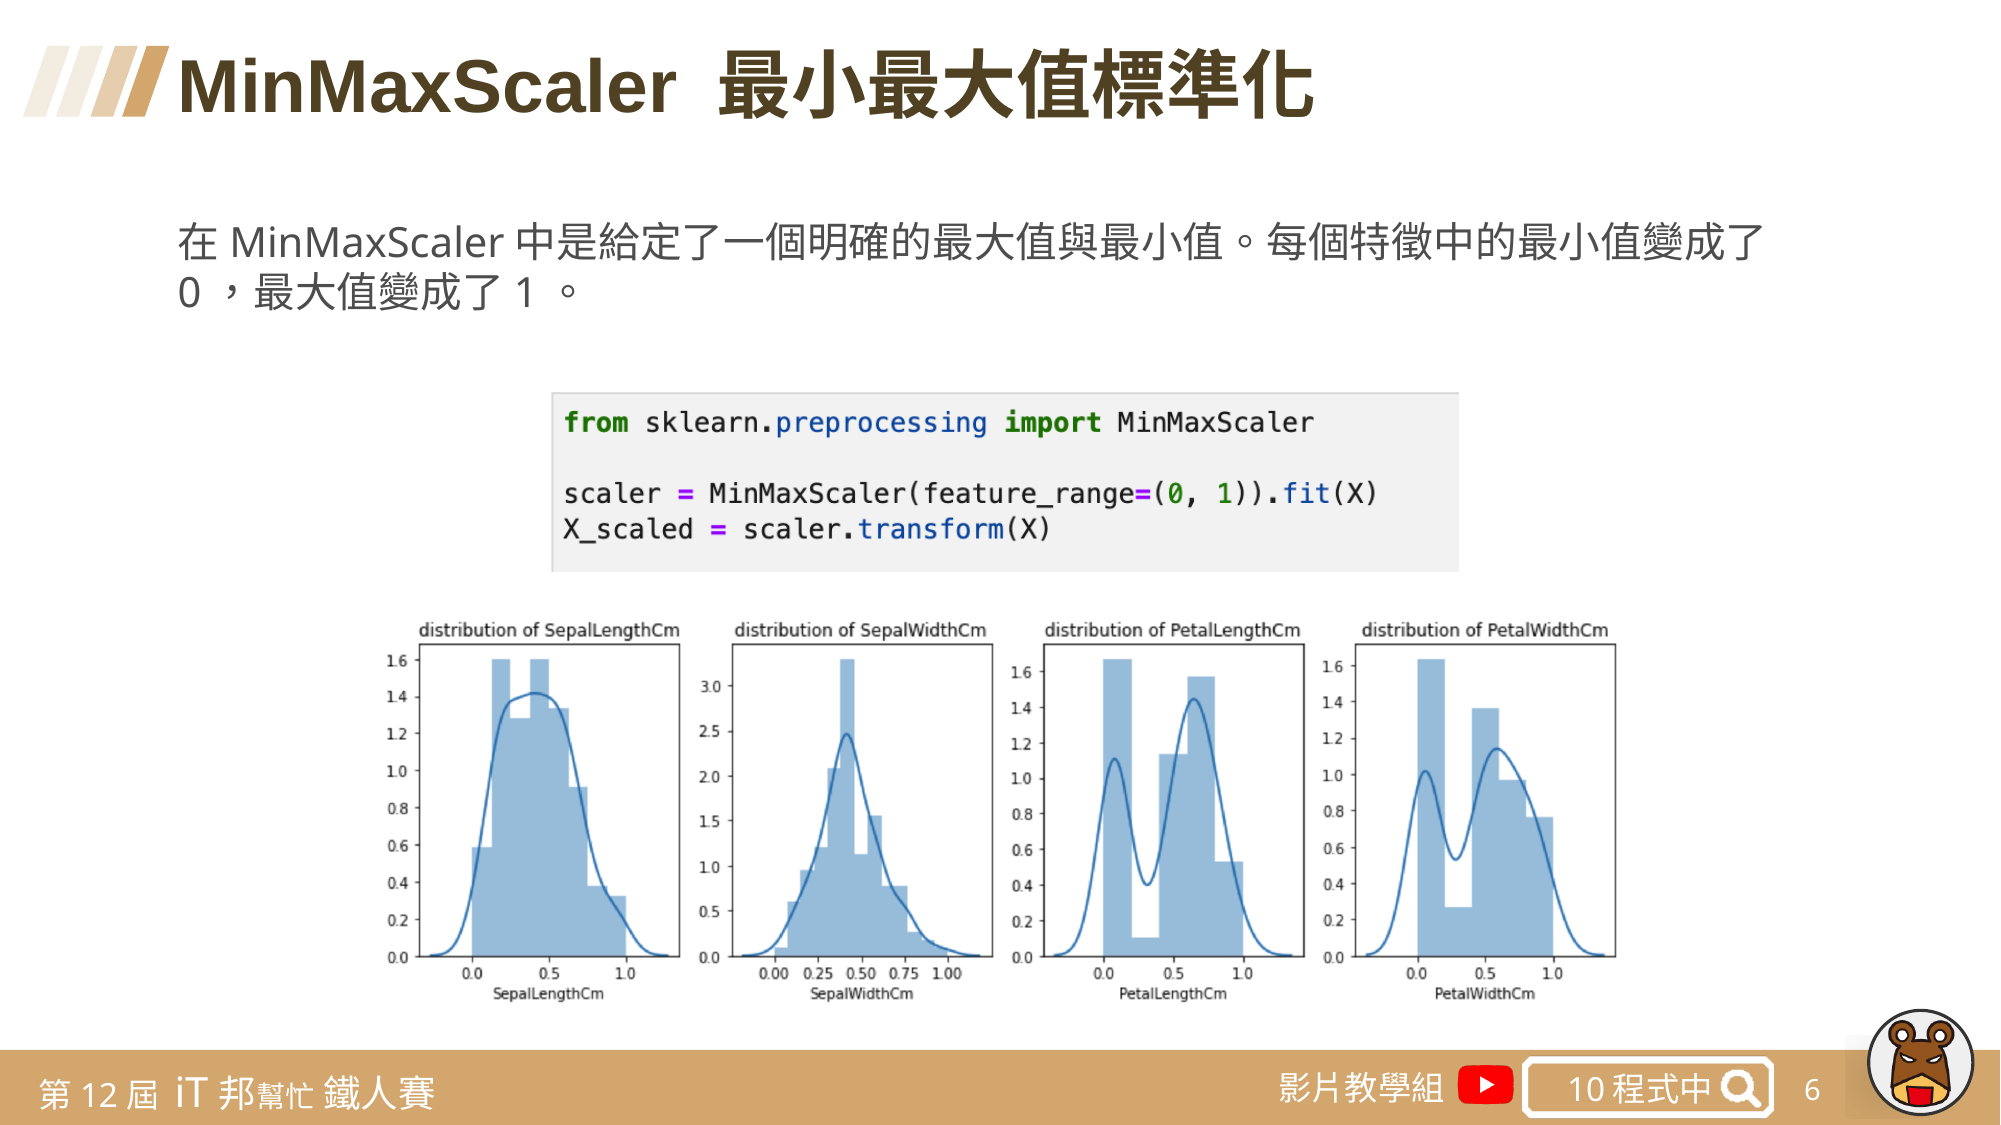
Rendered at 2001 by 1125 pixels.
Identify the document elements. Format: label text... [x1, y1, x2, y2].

picture [1871, 1012, 1971, 1112]
list MinMaxScaler 最小最大值標準化 [162, 40, 1691, 138]
picture [541, 388, 1459, 572]
text_box 在MinMaxScaler中是給定了一個明確的最大值與最小值。每個特徵中的最小值變成了0，最大值變成了1。 [162, 208, 1837, 323]
picture [357, 616, 1774, 1125]
